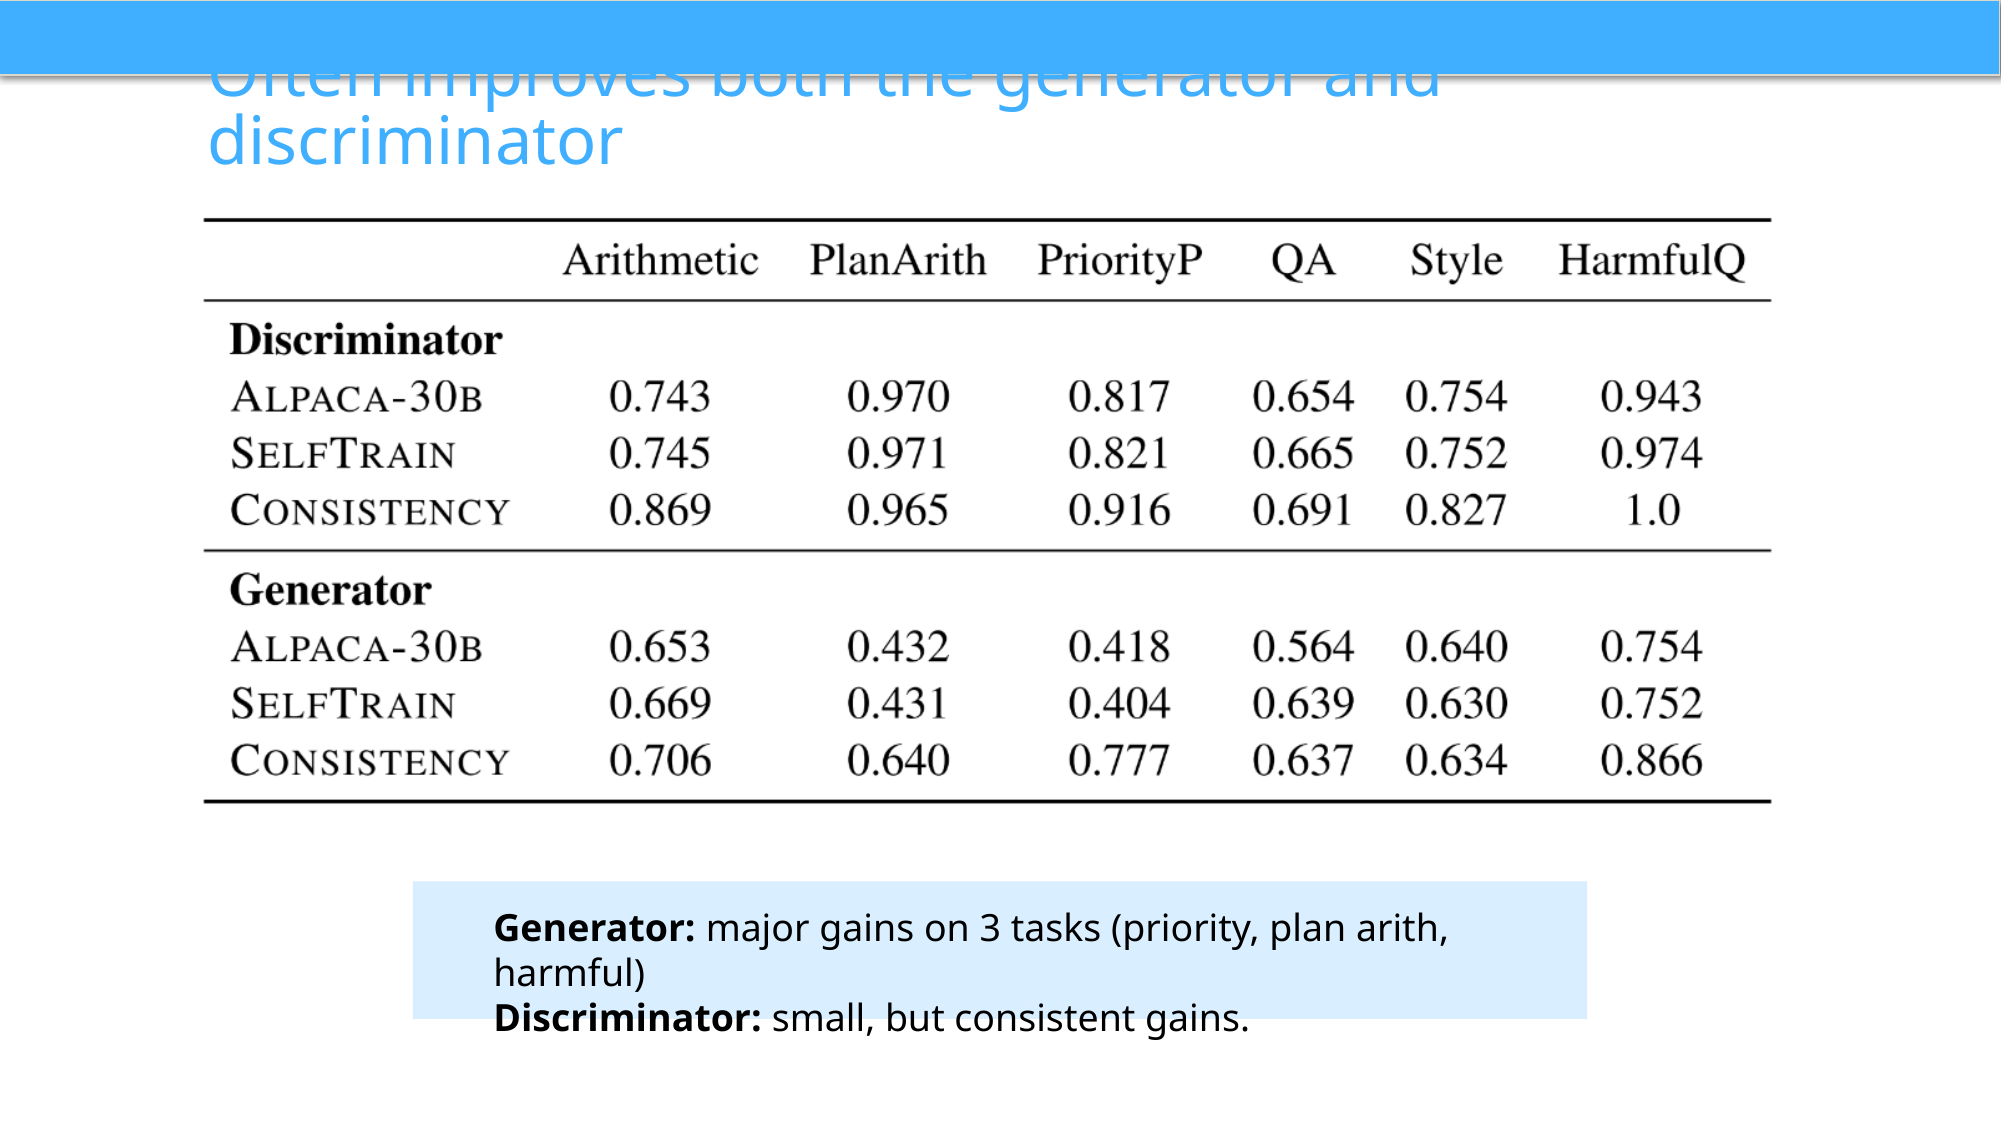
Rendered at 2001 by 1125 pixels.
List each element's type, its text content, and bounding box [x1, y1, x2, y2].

text_box Generator: major gains on 3 tasks (priority, plan arith, harmful) Discriminator: small, but consistent gains. [478, 896, 1522, 1047]
title Often improves both the generator and discriminator [207, 78, 1894, 186]
picture [195, 197, 1805, 821]
text_box [412, 881, 1588, 1019]
